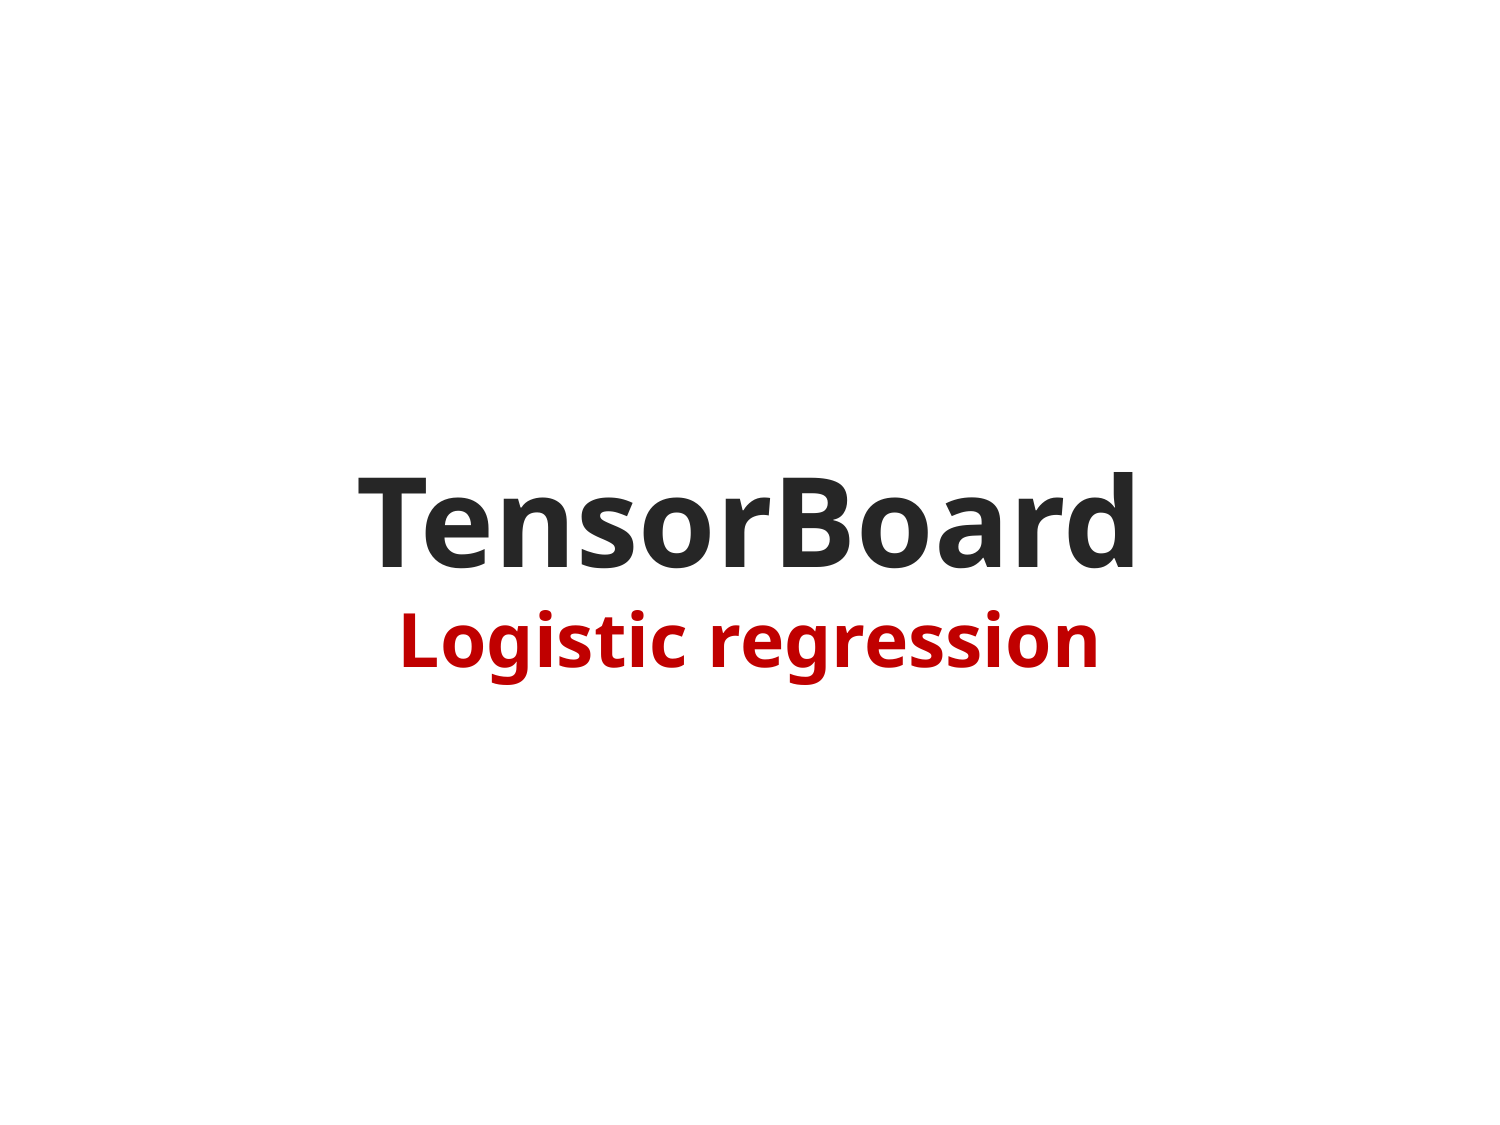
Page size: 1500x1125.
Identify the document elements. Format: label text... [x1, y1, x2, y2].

text_box TensorBoard Logistic regression [112, 349, 1388, 776]
